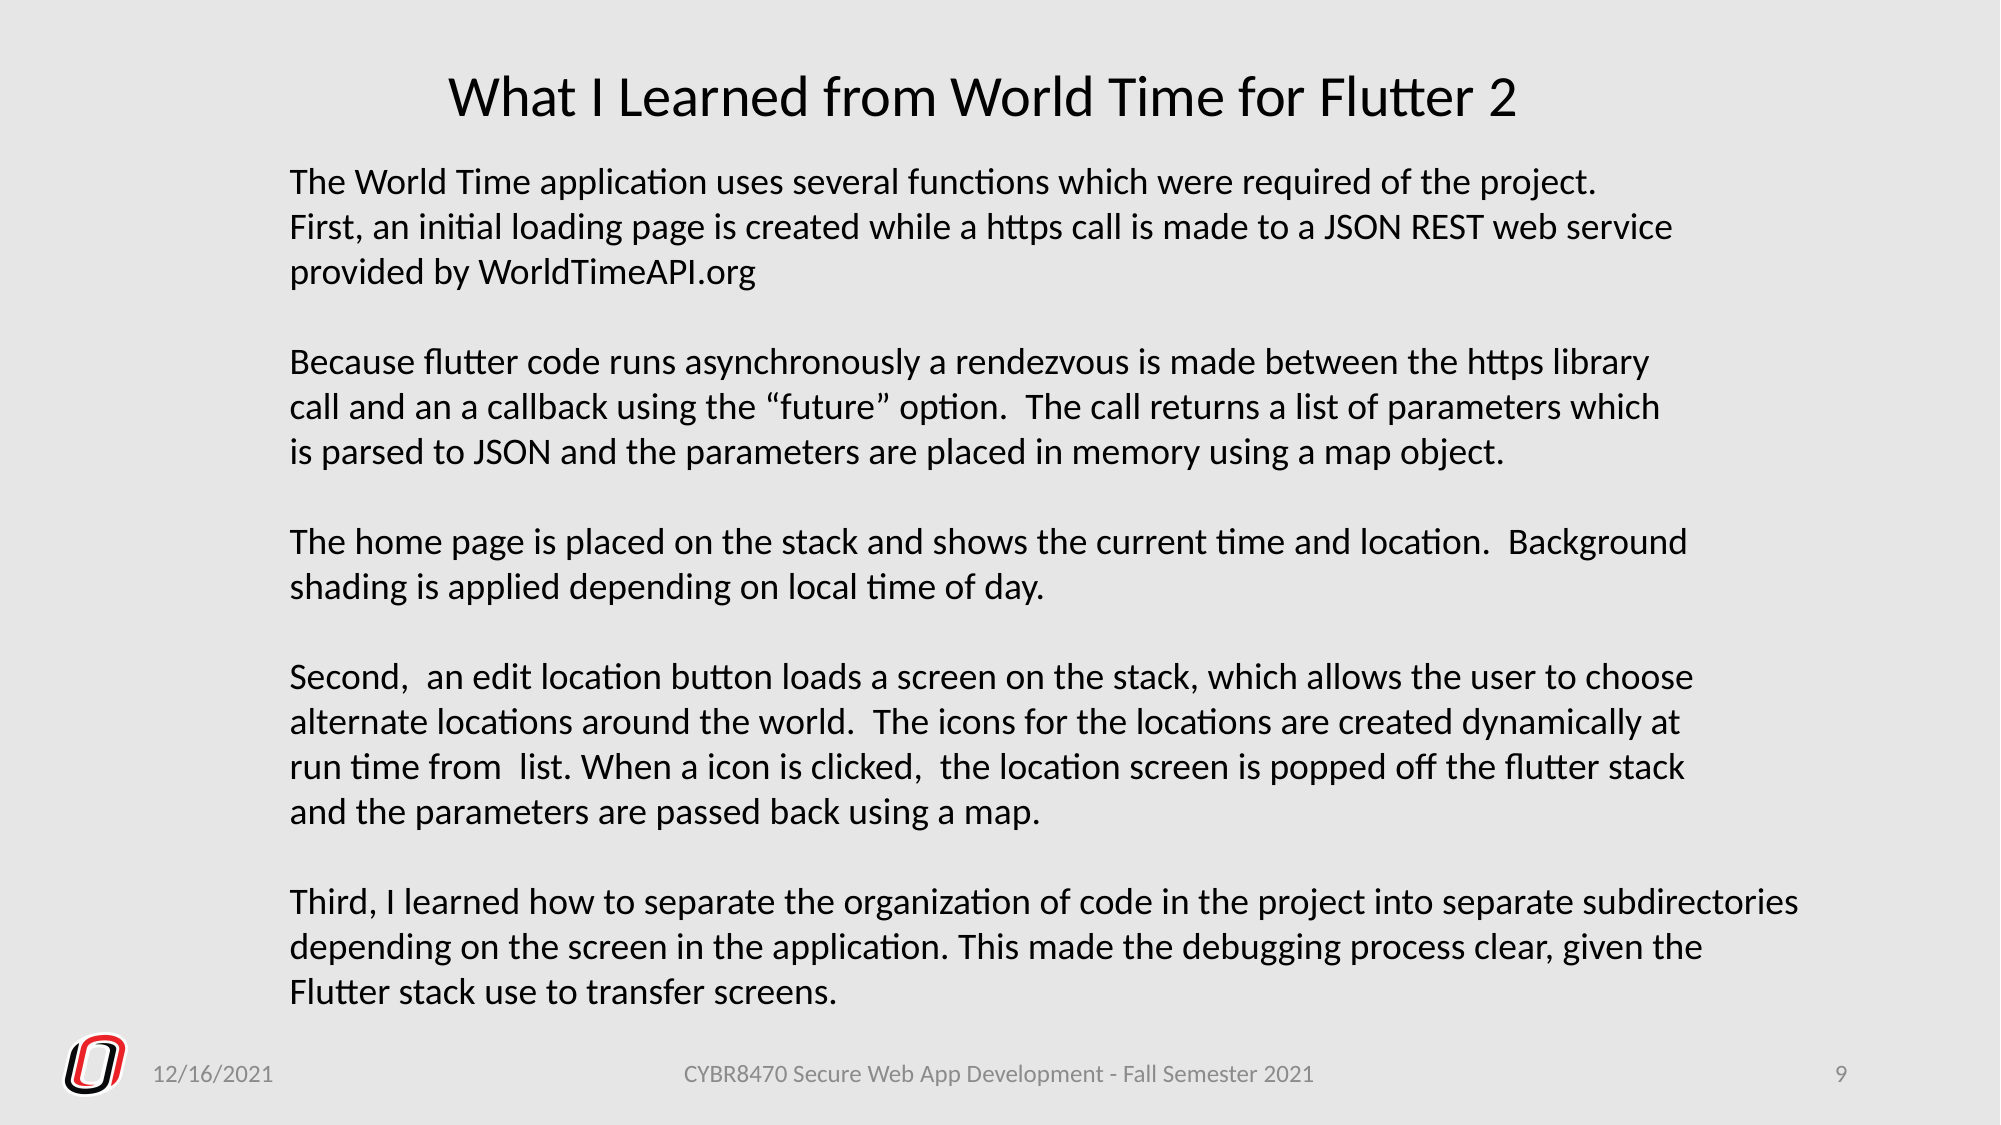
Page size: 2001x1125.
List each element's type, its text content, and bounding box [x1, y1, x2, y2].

slide_number 9 [1412, 1042, 1863, 1103]
text_box The World Time application uses several functions which were required of the project. First, an initial loading page is created while a https call is made to a JSON REST web service provided by WorldTimeAPI.org Because flutter code runs asynchronously a rendezvous is made between the https library call and an a callback using the “future” option. The call returns a list of parameters which is parsed to JSON and the parameters are placed in memory using a map object. The home page is placed on the stack and shows the current time and location. Background shading is applied depending on local time of day. Second, an edit location button loads a screen on the stack, which allows the user to choose alternate locations around the world. The icons for the locations are created dynamically at run time from list. When a icon is clicked, the location screen is popped off the flutter stack and the parameters are passed back using a map. Third, I learned how to separate the organization of code in the project into separate subdirectories depending on the screen in the application. This made the debugging process clear, given the Flutter stack use to transfer screens. [274, 149, 1816, 1065]
text_box What I Learned from World Time for Flutter 2 [433, 50, 1534, 136]
footer CYBR8470 Secure Web App Development - Fall Semester 2021 [662, 1065, 1338, 1103]
picture [62, 1032, 128, 1097]
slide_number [137, 1042, 588, 1103]
